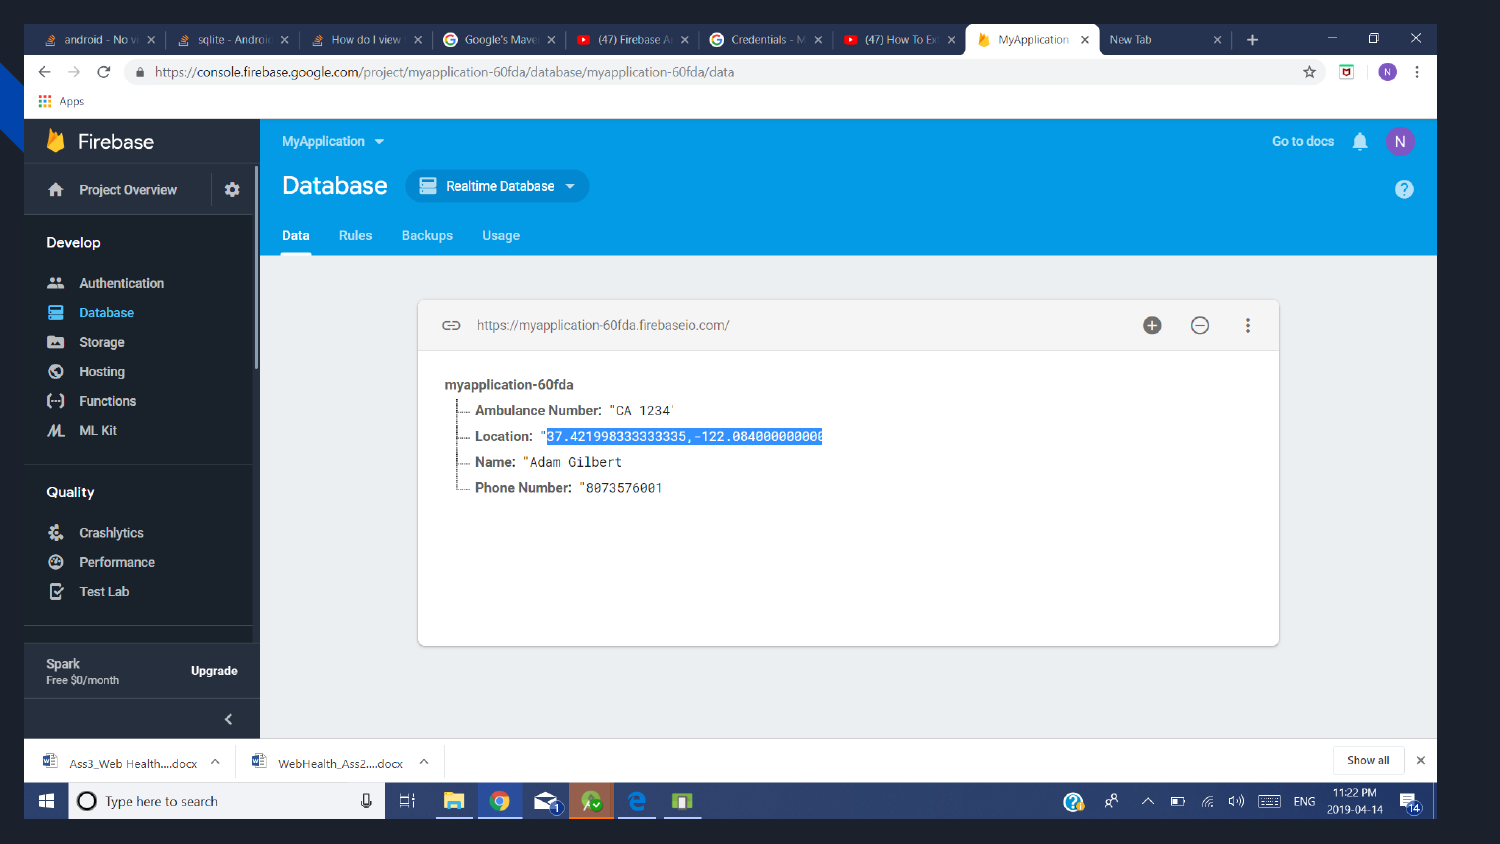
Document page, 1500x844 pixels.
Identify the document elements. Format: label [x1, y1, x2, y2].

picture [301, 181, 311, 194]
picture [1387, 128, 1414, 155]
picture [24, 24, 1437, 819]
picture [351, 182, 361, 194]
picture [407, 171, 588, 201]
picture [1326, 139, 1333, 145]
picture [323, 181, 333, 194]
picture [353, 231, 361, 239]
picture [305, 139, 310, 148]
picture [336, 177, 348, 194]
picture [1354, 133, 1366, 147]
picture [375, 181, 386, 194]
picture [314, 178, 320, 194]
picture [285, 177, 298, 193]
picture [365, 186, 372, 194]
picture [284, 137, 295, 145]
picture [1396, 181, 1413, 198]
